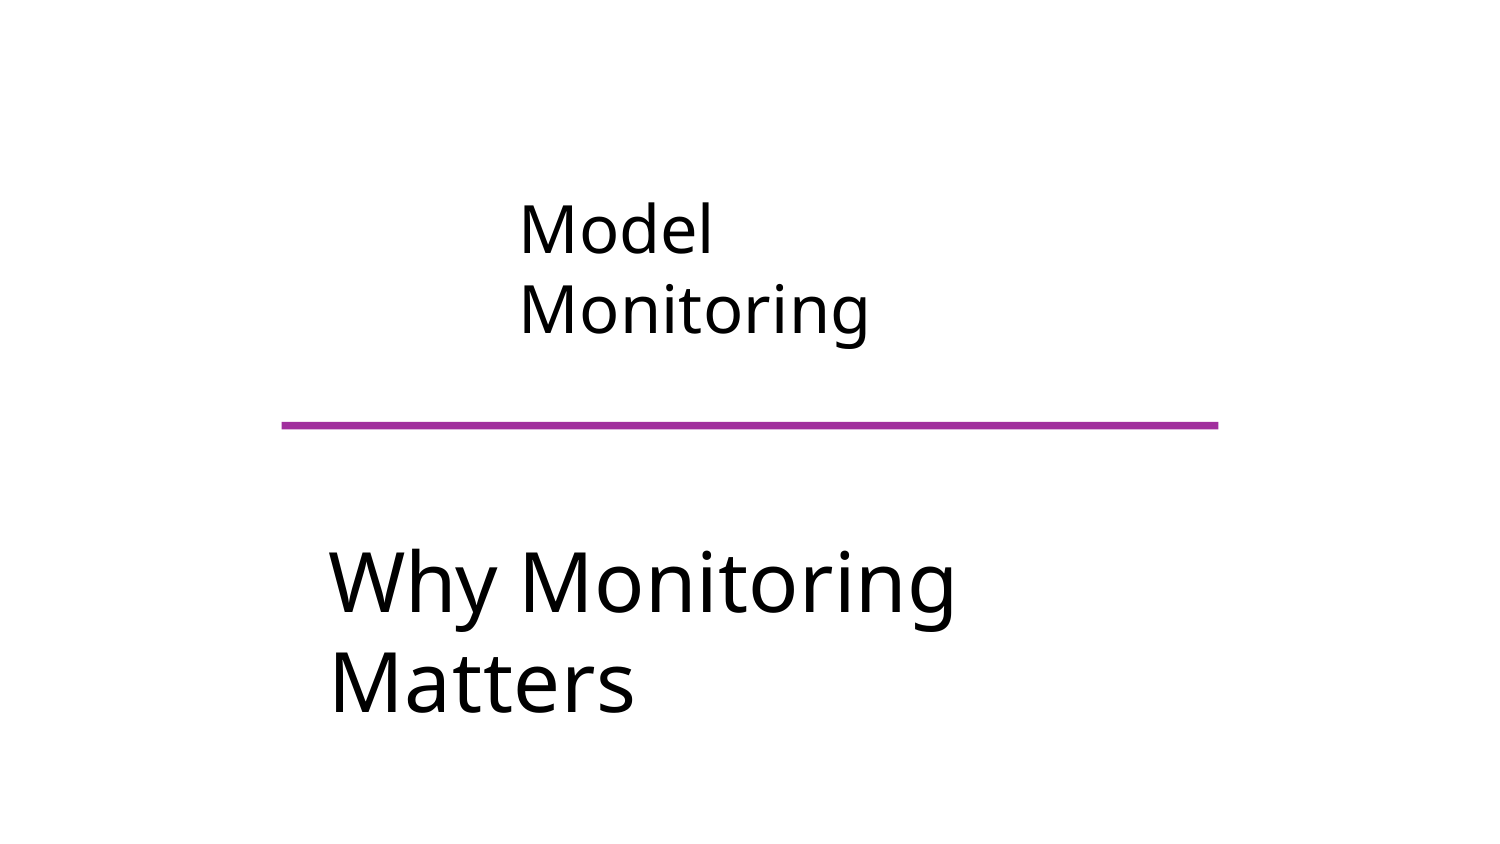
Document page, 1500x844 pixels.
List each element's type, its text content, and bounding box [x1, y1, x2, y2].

text_box Model Monitoring [87, 184, 1051, 347]
text_box Why Monitoring Matters [326, 527, 1243, 730]
text_box [281, 421, 1219, 430]
